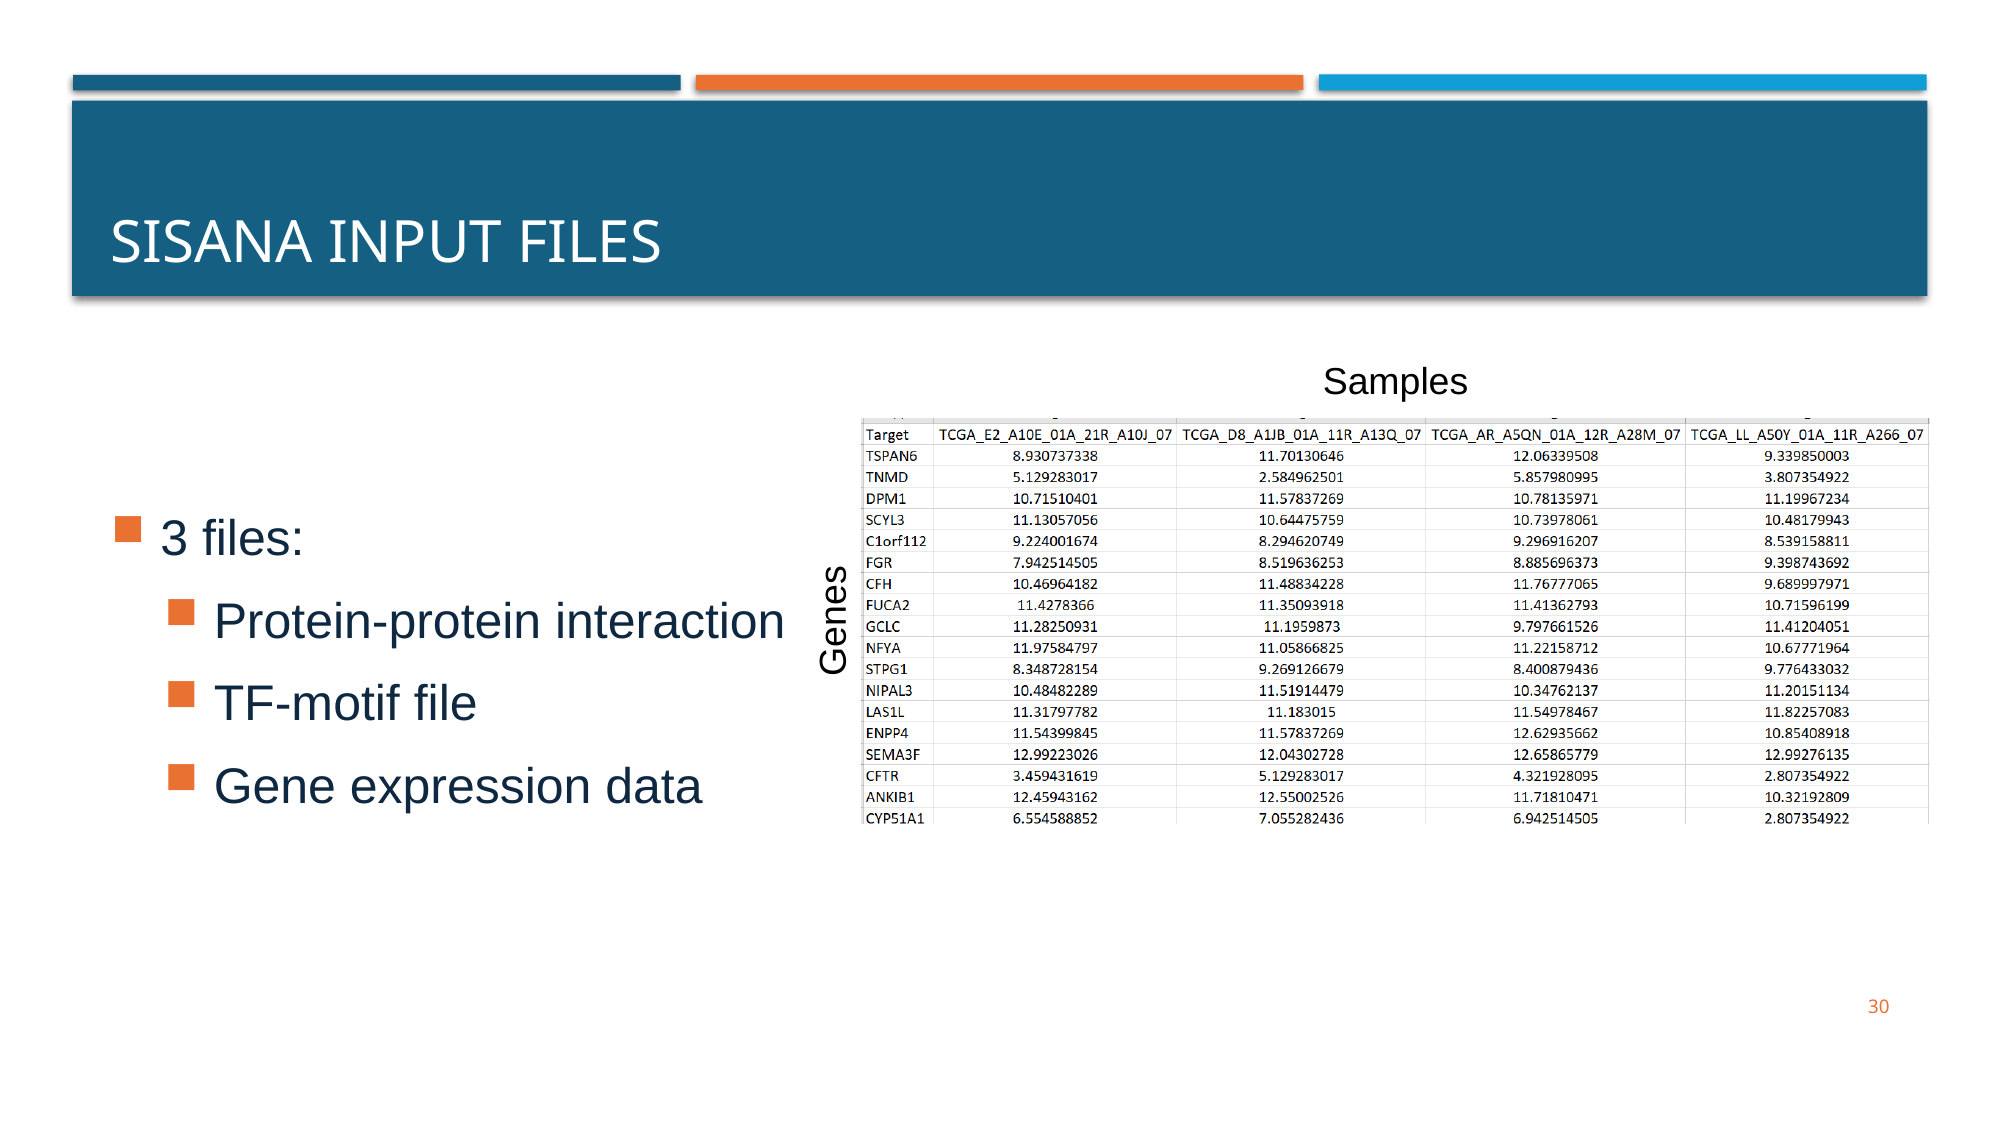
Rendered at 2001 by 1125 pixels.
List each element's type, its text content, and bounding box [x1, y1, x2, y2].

picture [861, 417, 1931, 825]
slide_number 30 [1732, 977, 1905, 1037]
list 3 files: Protein-protein interaction TF-motif file Gene expression data [95, 357, 1905, 962]
title Sisana input files [95, 115, 1905, 282]
text_box Samples [1308, 349, 1484, 410]
text_box Genes [800, 551, 855, 691]
